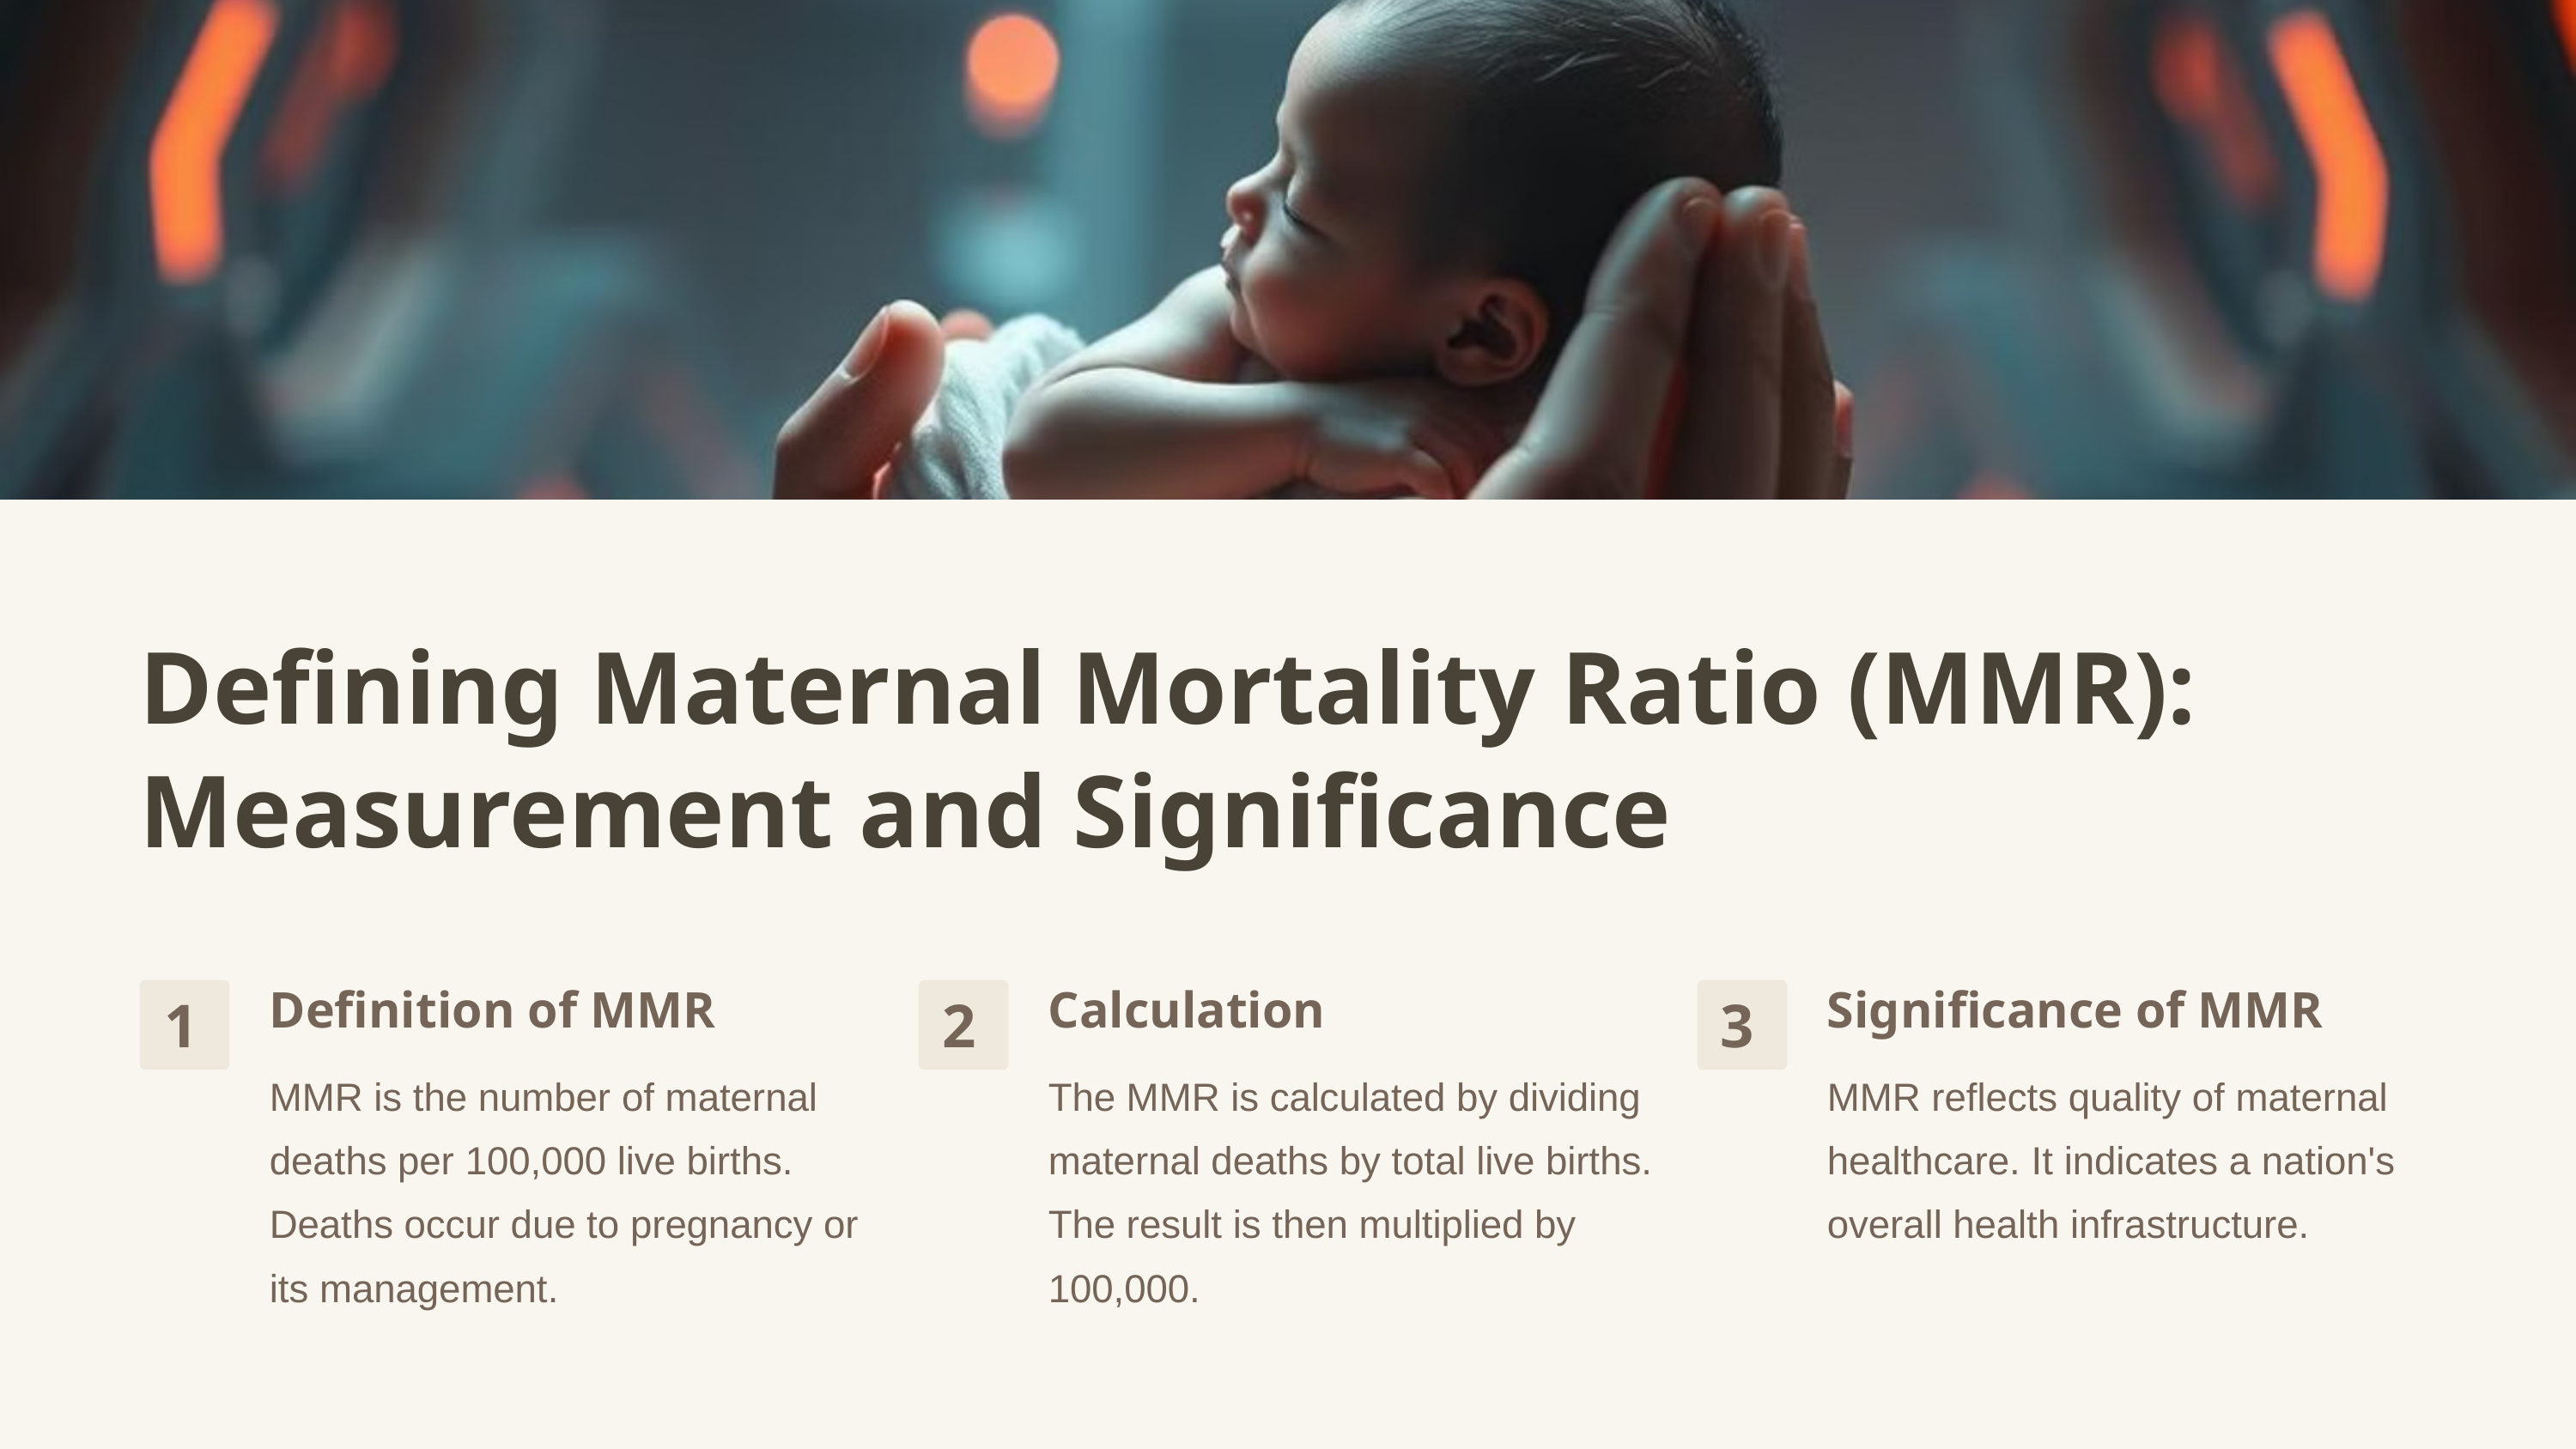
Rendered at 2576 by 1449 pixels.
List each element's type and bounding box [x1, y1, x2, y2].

text_box [1048, 979, 1548, 1043]
text_box [269, 979, 769, 1043]
text_box [1048, 1065, 1658, 1323]
text_box [139, 979, 230, 1070]
text_box [163, 994, 199, 1070]
text_box [936, 994, 982, 1070]
text_box [0, 0, 2576, 1449]
text_box [1826, 979, 2338, 1043]
text_box [139, 625, 2437, 909]
text_box [1826, 1065, 2437, 1258]
text_box [269, 1065, 879, 1323]
text_box [918, 979, 1009, 1070]
text_box [1715, 994, 1761, 1070]
text_box [1697, 979, 1788, 1070]
